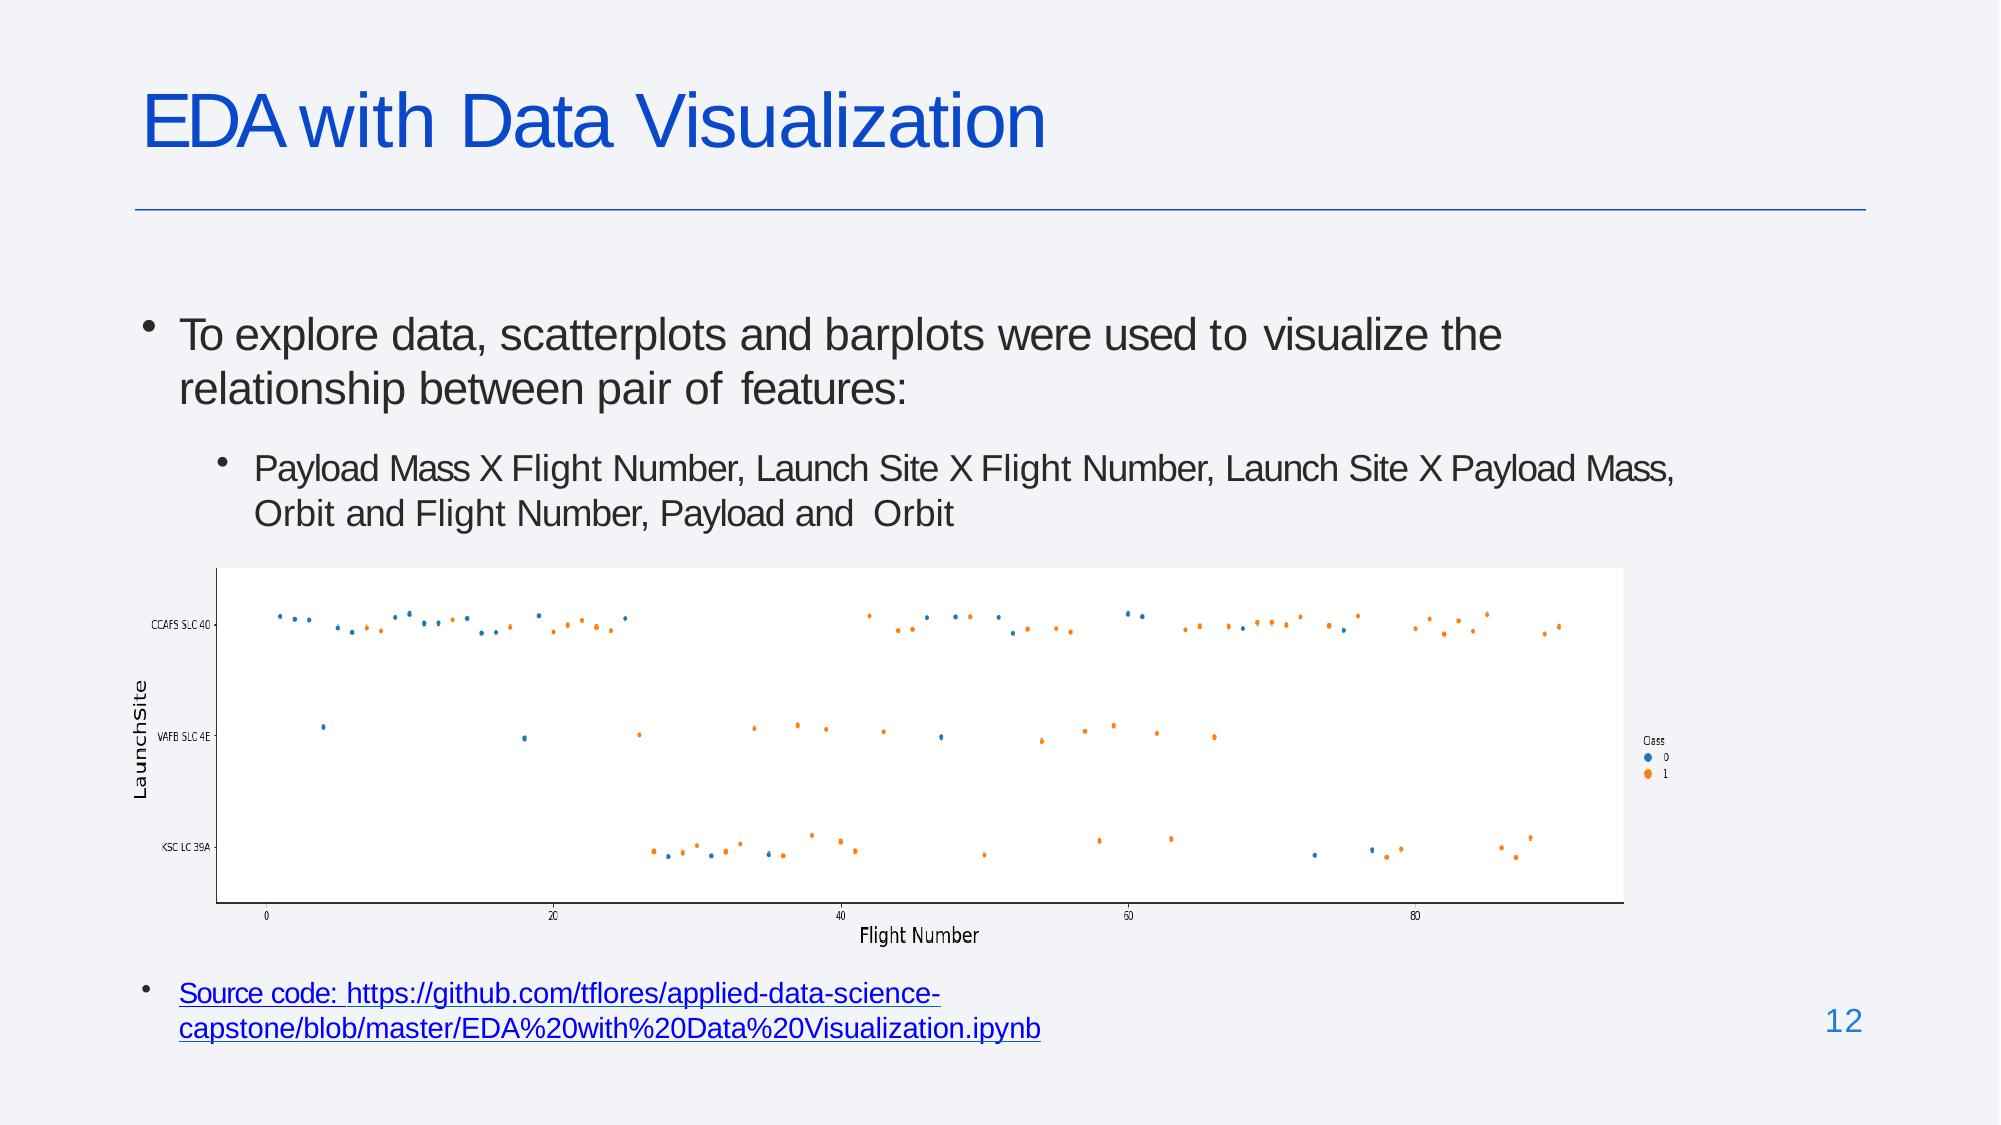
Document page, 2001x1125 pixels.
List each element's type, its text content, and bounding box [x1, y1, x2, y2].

picture [0, 0, 2000, 1125]
text_box 12 [1822, 997, 1867, 1040]
text_box [126, 562, 1675, 954]
text_box To explore data, scatterplots and barplots were used to visualize the relationship between pair of features: Payload Mass X Flight Number, Launch Site X Flight Number, Launch Site X Payload Mass, Orbit and Flight Number, Payload and Orbit [139, 302, 1698, 535]
text_box Source code: https://github.com/tflores/applied-data-science- capstone/blob/master/EDA%20with%20Data%20Visualization.ipynb [139, 972, 1046, 1045]
title EDA with Data Visualization [139, 68, 1063, 259]
